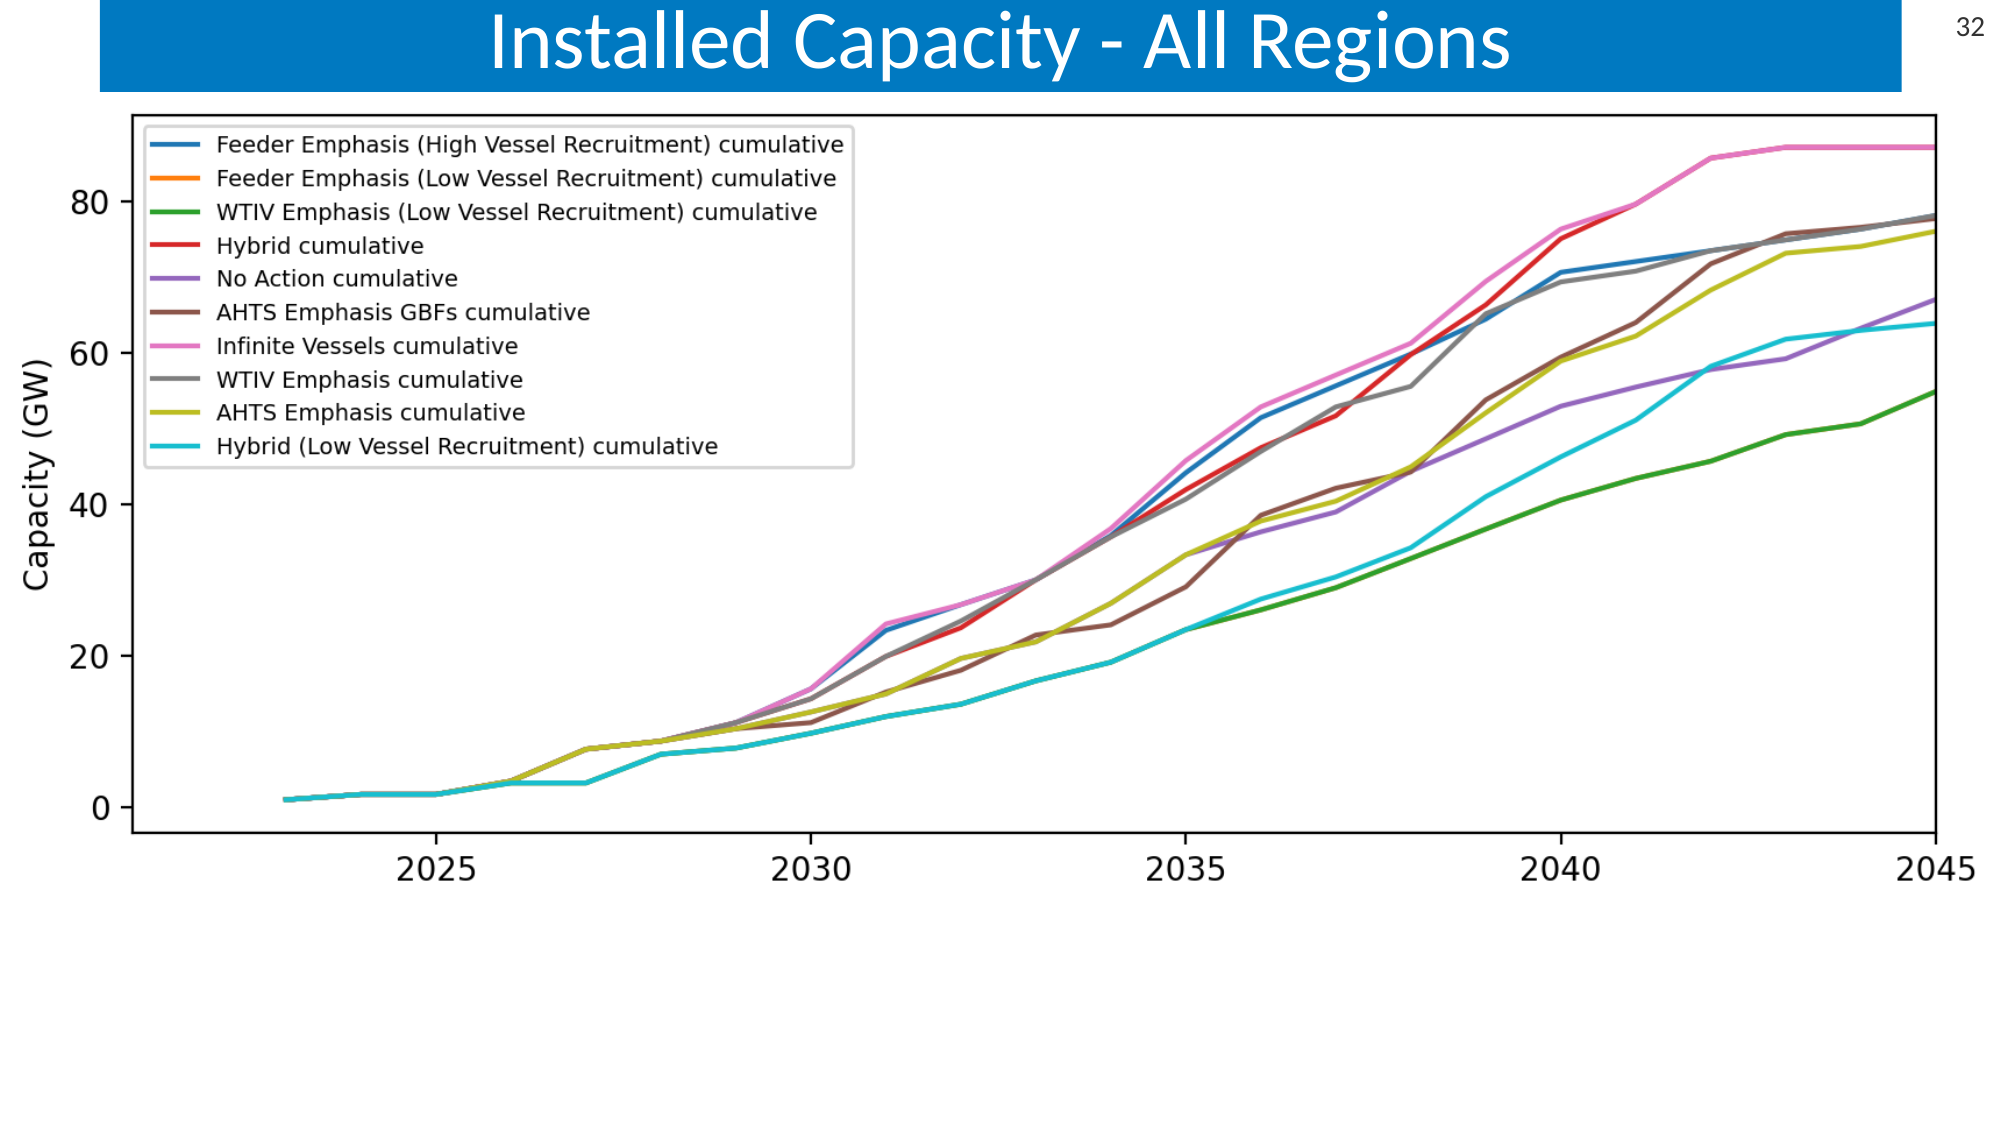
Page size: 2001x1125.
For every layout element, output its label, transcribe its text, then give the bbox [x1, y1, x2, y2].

picture [0, 92, 2000, 911]
title Installed Capacity - All Regions [99, 0, 1902, 92]
